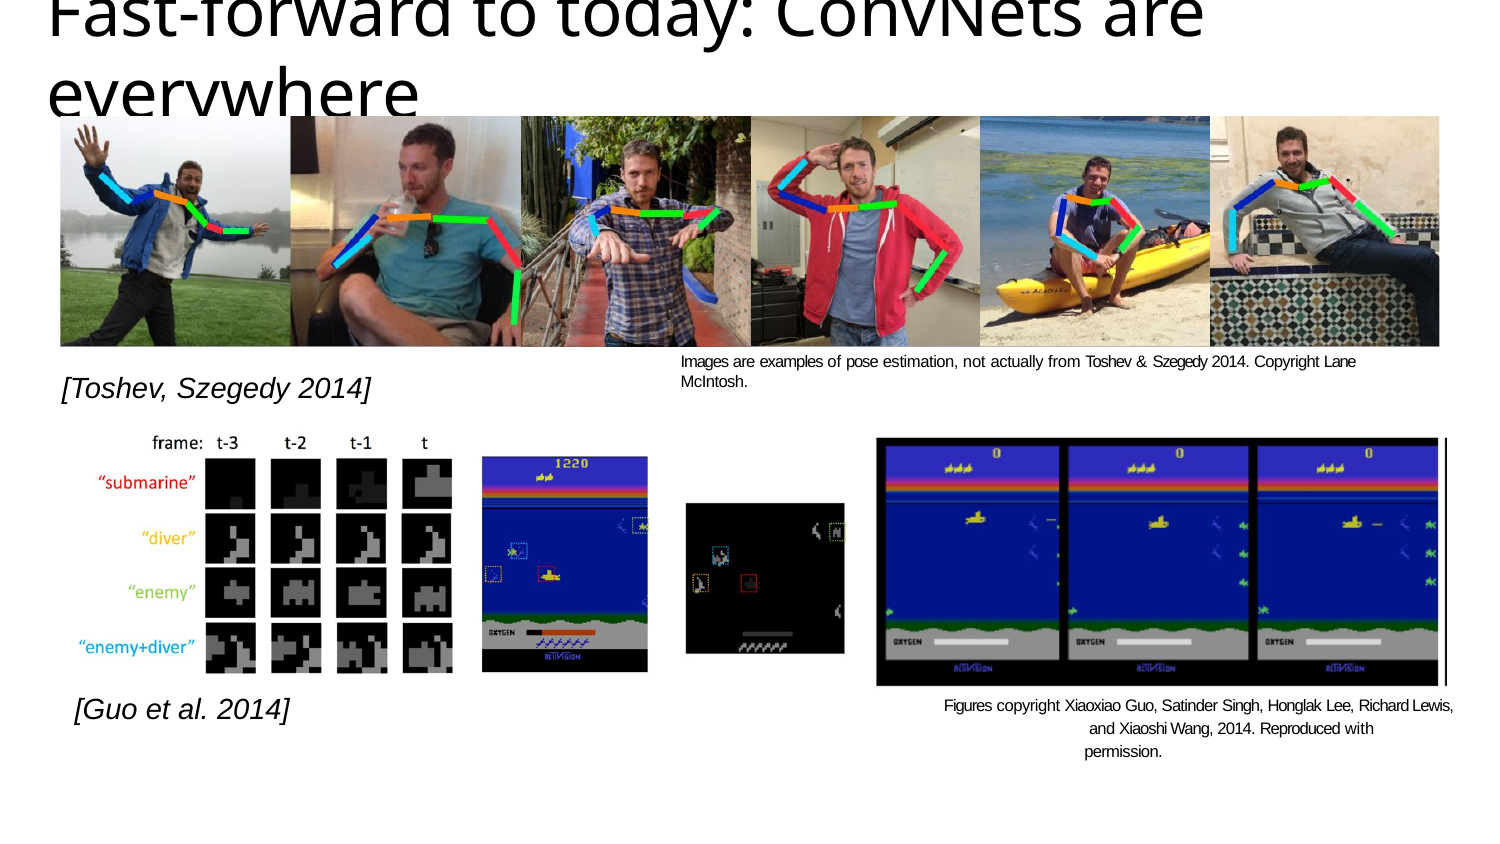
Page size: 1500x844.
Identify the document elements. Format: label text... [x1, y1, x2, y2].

text_box [Toshev, Szegedy 2014] [59, 366, 378, 404]
text_box Figures copyright Xiaoxiao Guo, Satinder Singh, Honglak Lee, Richard Lewis, and Xiaoshi Wang, 2014. Reproduced with permission. [942, 688, 1455, 761]
text_box Images are examples of pose estimation, not actually from Toshev & Szegedy 2014. Copyright Lane McIntosh. [678, 349, 1423, 392]
title Fast-forward to today: ConvNets are everywhere [44, 0, 1395, 133]
text_box [60, 116, 1440, 347]
text_box [77, 428, 1447, 689]
text_box [Guo et al. 2014] [72, 687, 292, 725]
